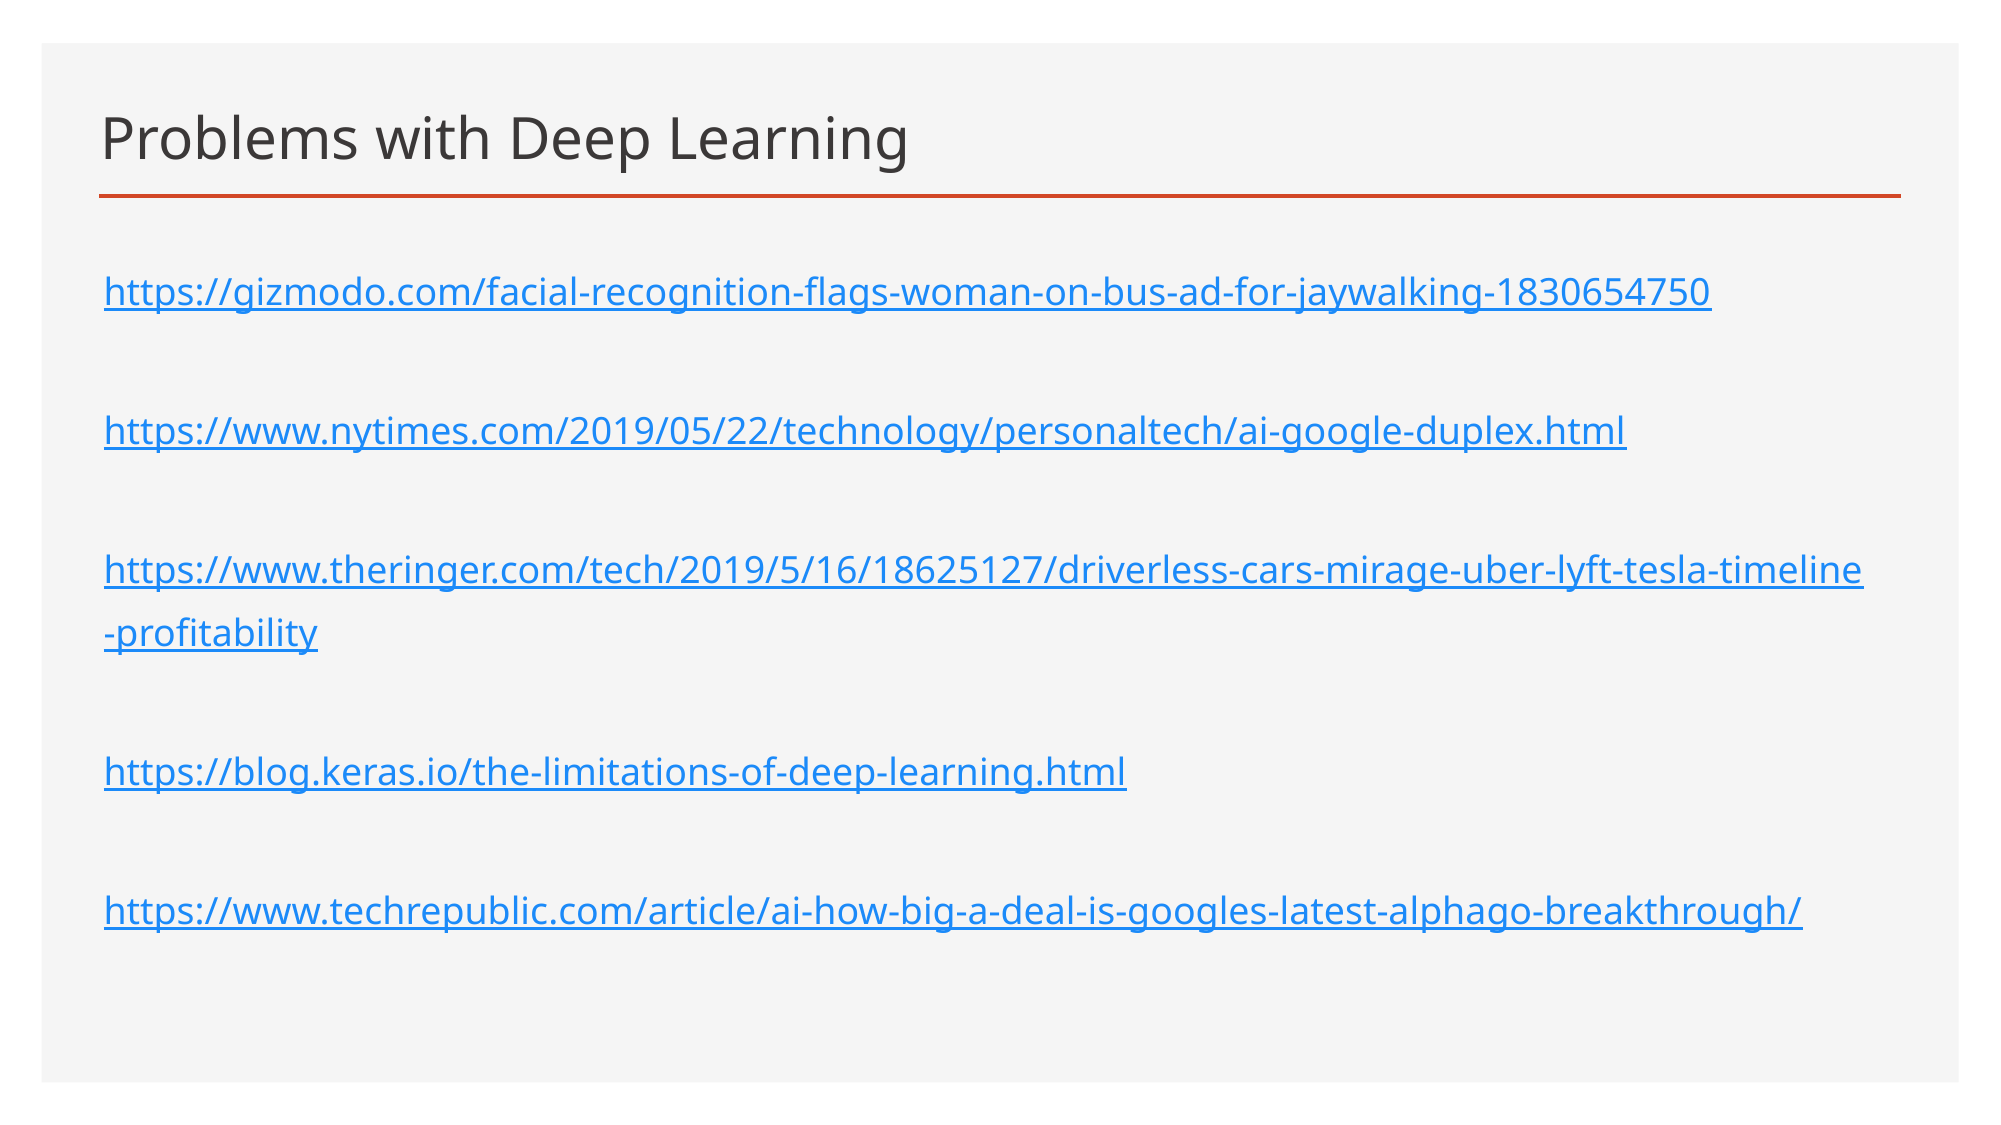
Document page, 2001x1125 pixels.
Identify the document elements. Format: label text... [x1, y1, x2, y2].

title Problems with Deep Learning [85, 73, 1214, 179]
list https://gizmodo.com/facial-recognition-flags-woman-on-bus-ad-for-jaywalking-1830654750 https://www.nytimes.com/2019/05/22/technology/personaltech/ai-google-duplex.html https://www.theringer.com/tech/2019/5/16/18625127/driverless-cars-mirage-uber-lyft-tesla-timeline-profitability https://blog.keras.io/the-limitations-of-deep-learning.html https://www.techrepublic.com/article/ai-how-big-a-deal-is-googles-latest-alphago-breakthrough/ [88, 234, 1886, 1051]
